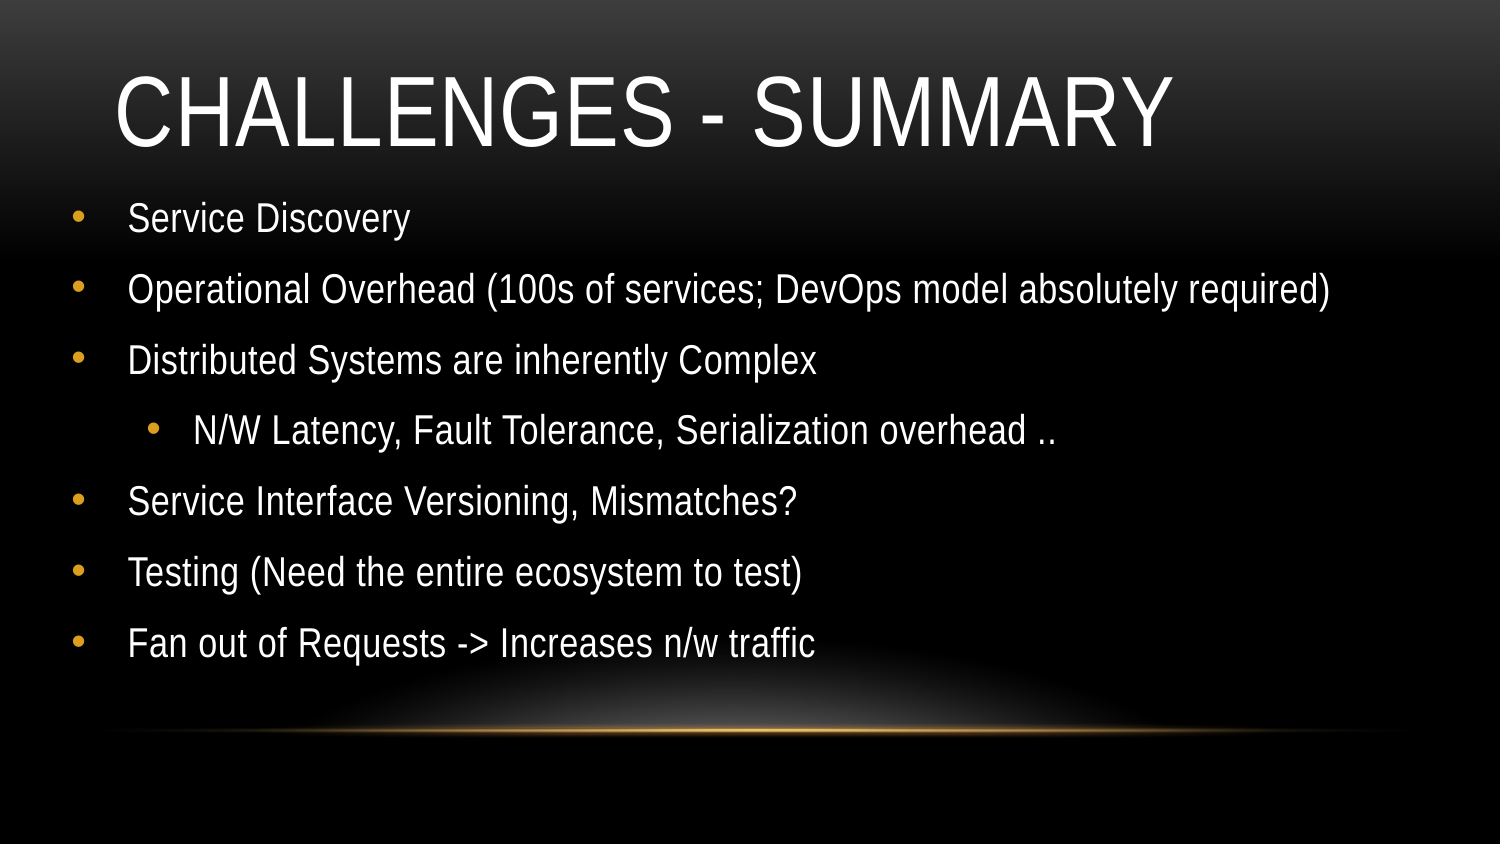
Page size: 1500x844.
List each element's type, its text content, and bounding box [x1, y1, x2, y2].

picture [0, 0, 1500, 844]
list Service Discovery Operational Overhead (100s of services; DevOps model absolutely required) Distributed Systems are inherently Complex N/W Latency, Fault Tolerance, Serialization overhead .. Service Interface Versioning, Mismatches? Testing (Need the entire ecosystem to test) Fan out of Requests -> Increases n/w traffic [56, 183, 1444, 802]
title Challenges - Summary [99, 33, 1400, 175]
